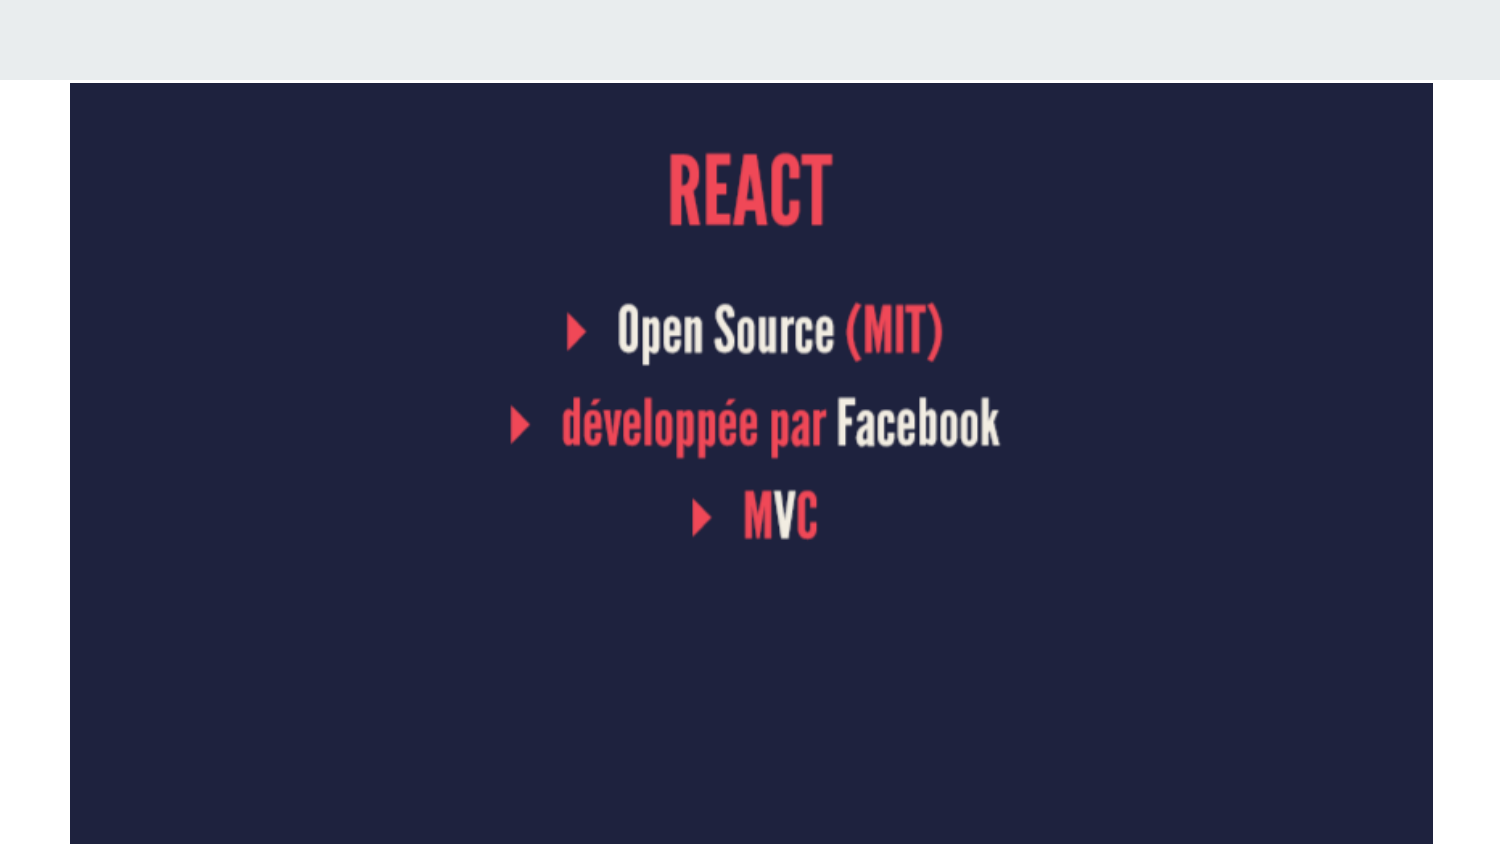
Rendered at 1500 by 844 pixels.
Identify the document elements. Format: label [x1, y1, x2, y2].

picture [70, 82, 1434, 844]
